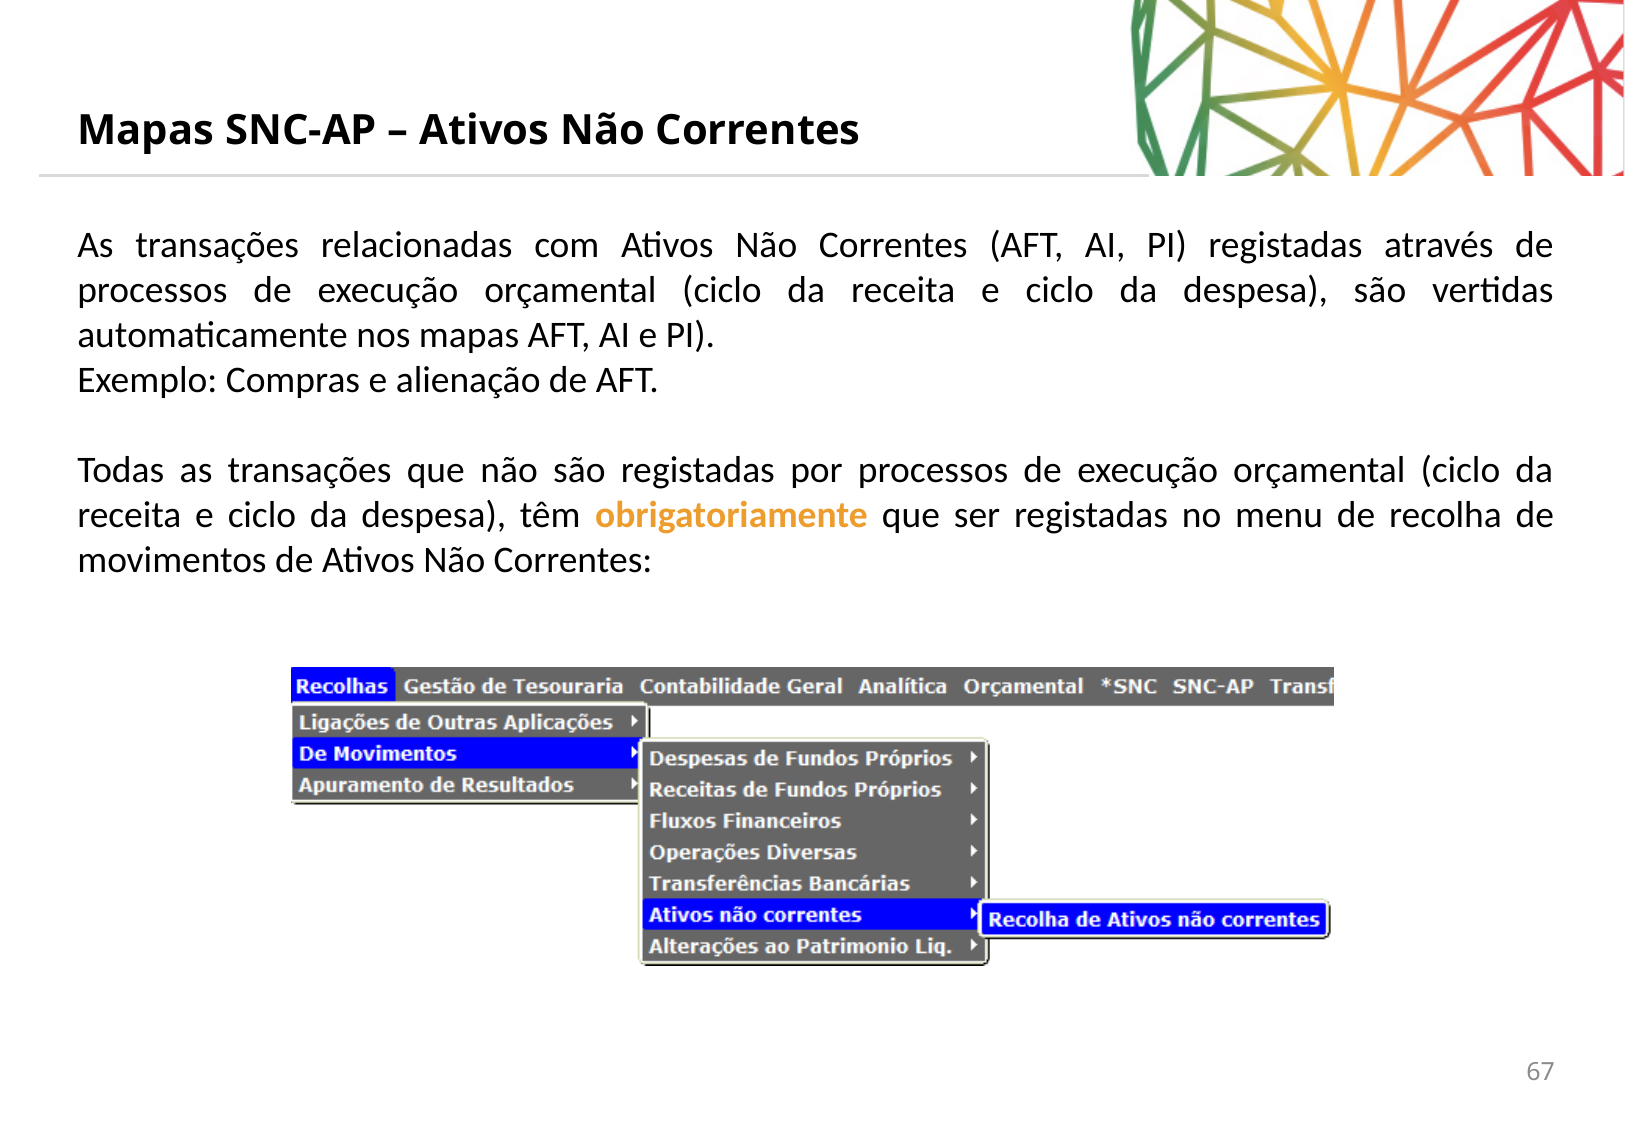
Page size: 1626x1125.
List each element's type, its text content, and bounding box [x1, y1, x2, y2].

picture [1129, 0, 1625, 176]
slide_number 67 [1204, 1042, 1570, 1103]
picture [291, 667, 1334, 966]
text_box As transações relacionadas com Ativos Não Correntes (AFT, AI, PI) registadas através de processos de execução orçamental (ciclo da receita e ciclo da despesa), são vertidas automaticamente nos mapas AFT, AI e PI). Exemplo: Compras e alienação de AFT. Todas as transações que não são registadas por processos de execução orçamental (ciclo da receita e ciclo da despesa), têm obrigatoriamente que ser registadas no menu de recolha de movimentos de Ativos Não Correntes: [62, 212, 1570, 587]
title Mapas SNC-AP – Ativos Não Correntes [62, 87, 1563, 174]
